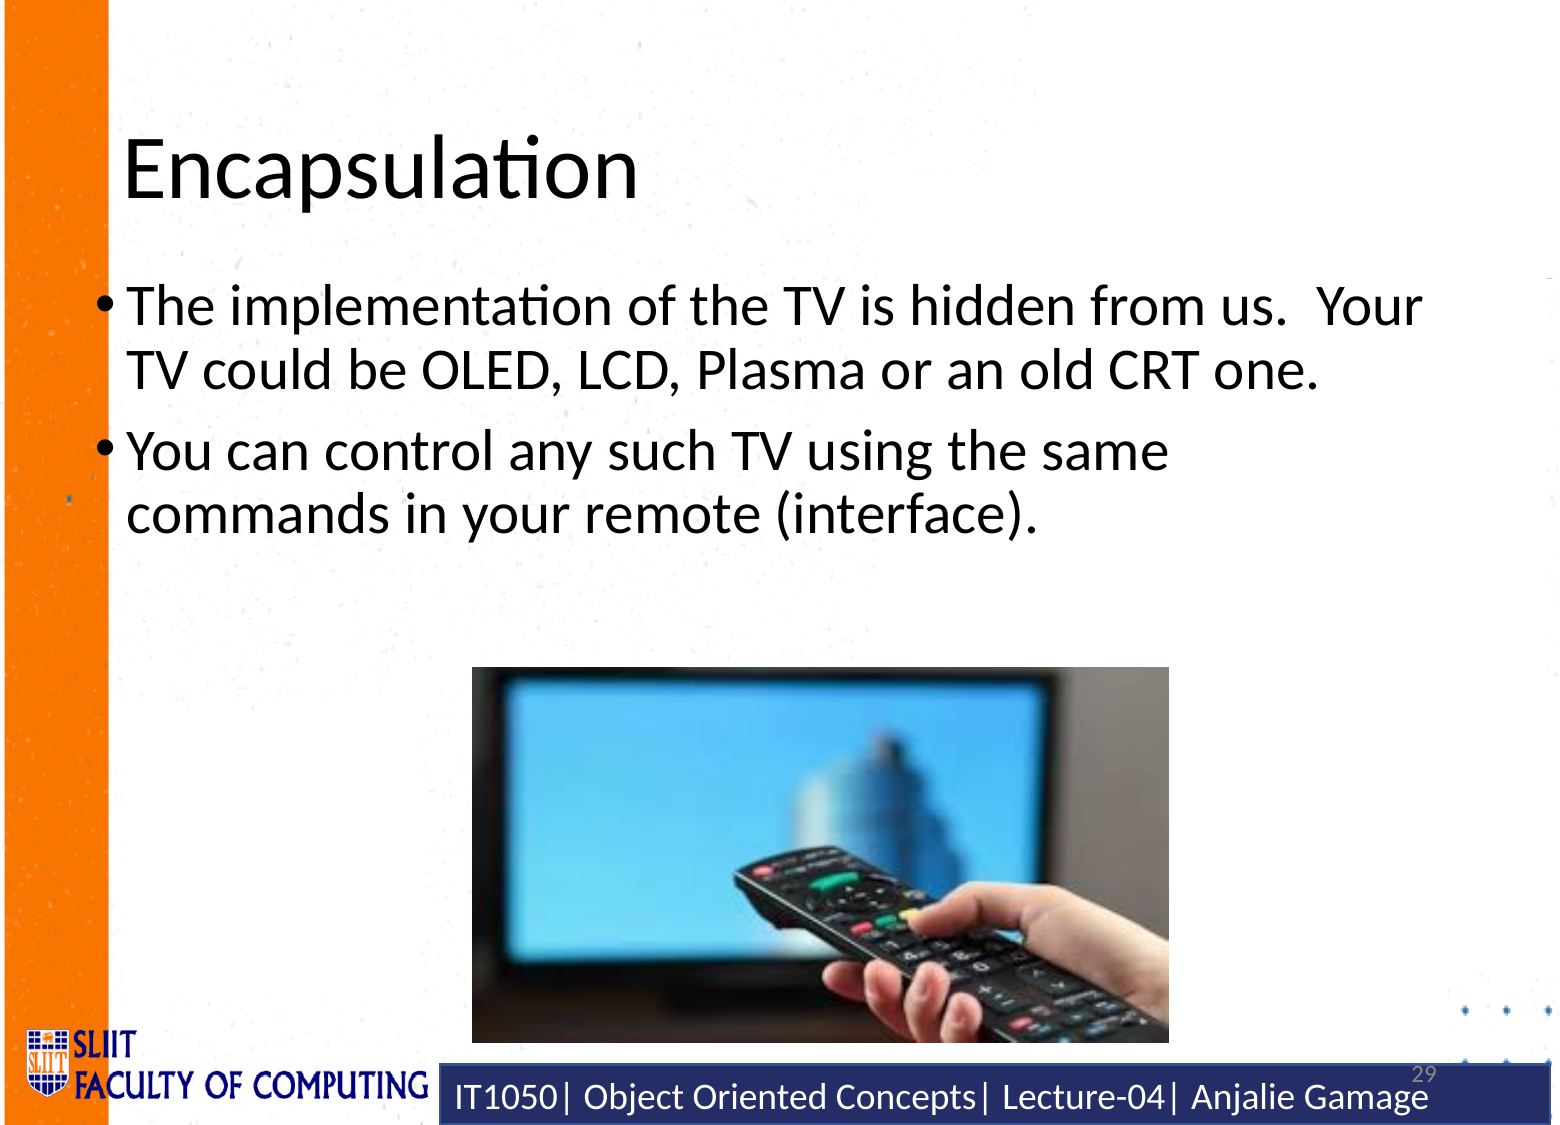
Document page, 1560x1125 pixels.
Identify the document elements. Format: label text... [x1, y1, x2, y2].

picture [0, 0, 1560, 1125]
list The implementation of the TV is hidden from us. Your TV could be OLED, LCD, Plasma or an old CRT one. You can control any such TV using the same commands in your remote (interface). [79, 267, 1452, 613]
title Encapsulation [107, 59, 1452, 267]
slide_number 29 [1101, 1042, 1452, 1103]
